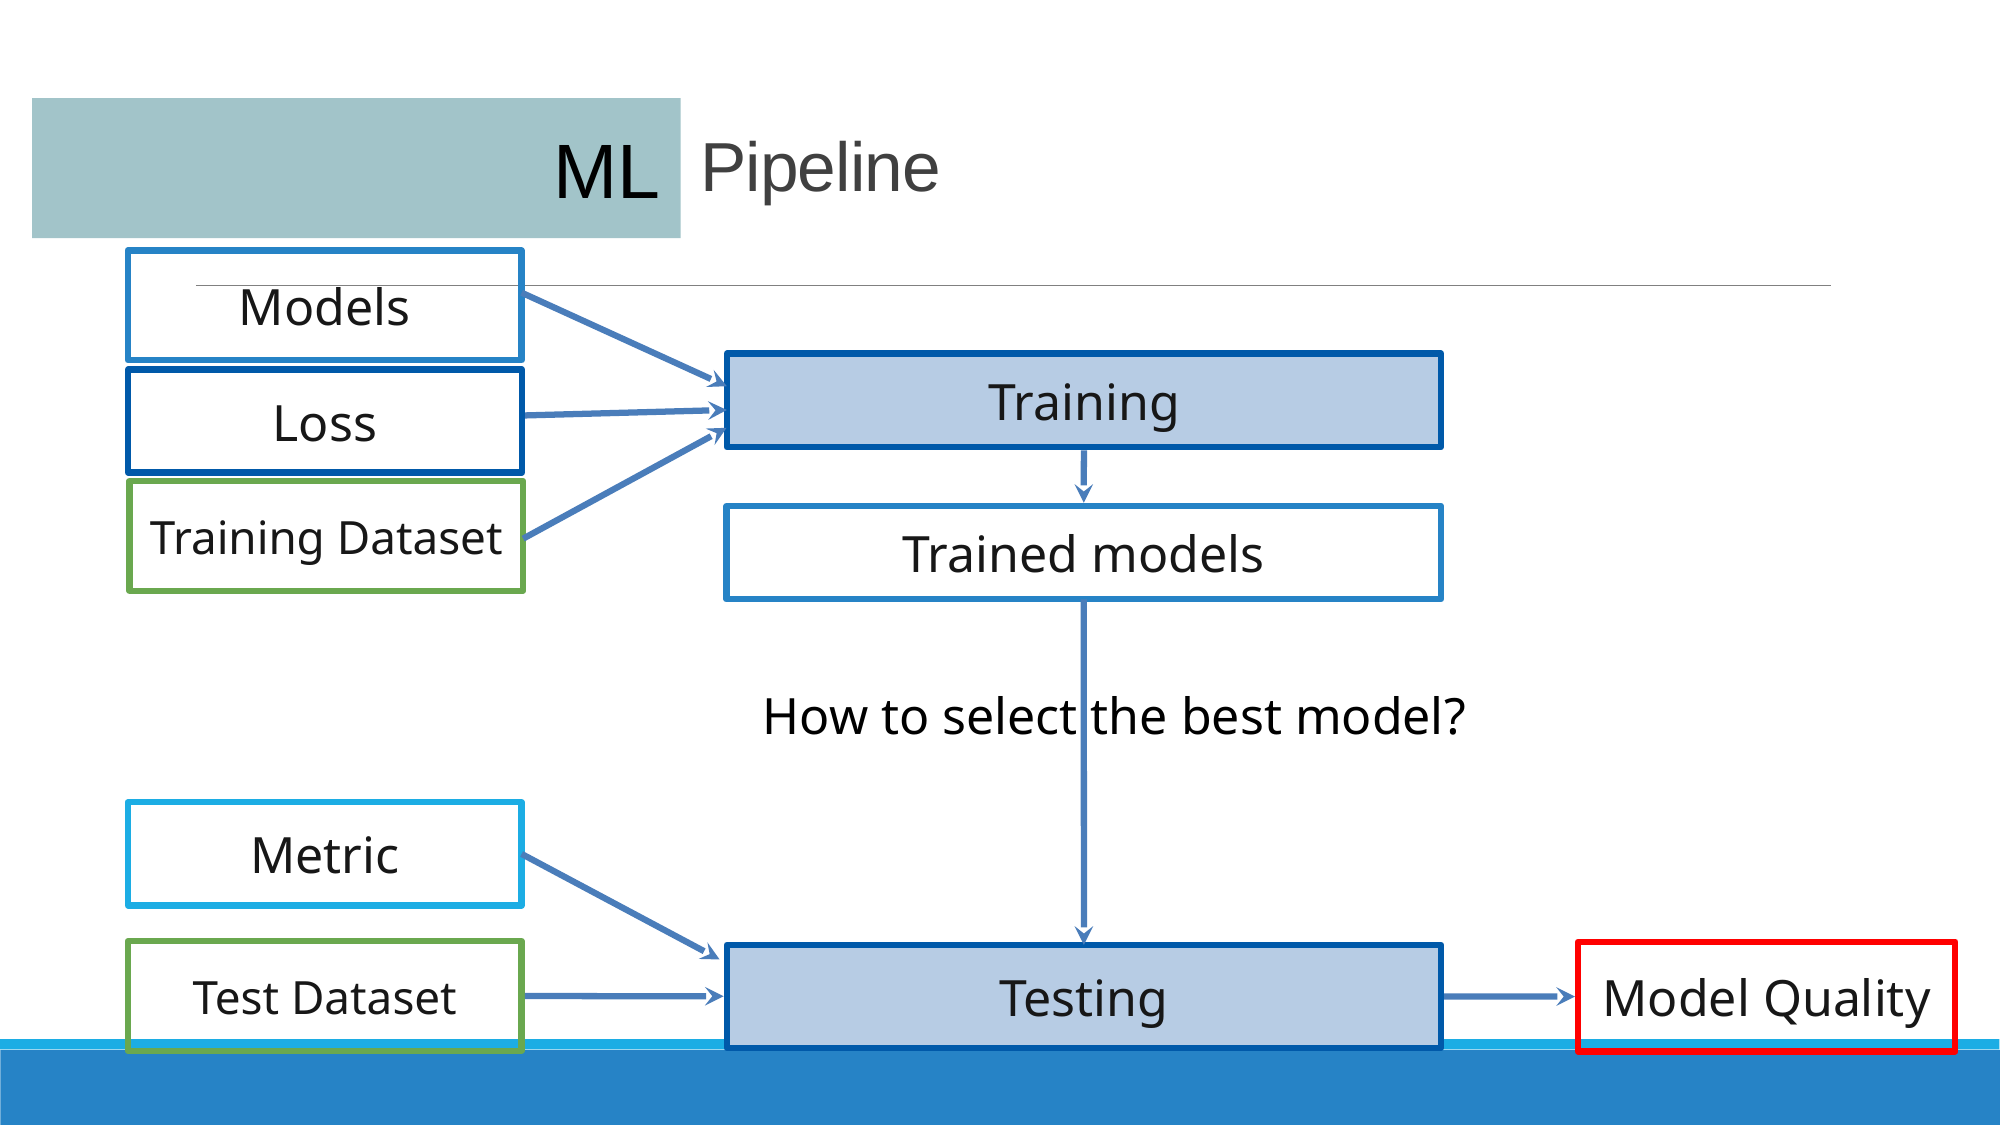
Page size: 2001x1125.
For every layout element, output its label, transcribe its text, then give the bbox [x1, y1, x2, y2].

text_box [31, 97, 682, 239]
text_box [1077, 457, 1090, 502]
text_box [127, 801, 523, 906]
text_box [714, 404, 723, 417]
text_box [1577, 941, 1956, 1052]
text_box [726, 505, 1442, 600]
text_box [712, 375, 723, 387]
text_box [531, 990, 723, 1003]
text_box How to select the best model? [762, 684, 1470, 745]
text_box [726, 353, 1442, 448]
text_box [1077, 932, 1091, 941]
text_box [726, 944, 1442, 1049]
title Pipeline [690, 102, 1988, 236]
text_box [127, 368, 523, 474]
text_box [712, 427, 723, 440]
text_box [128, 480, 524, 592]
text_box [1449, 990, 1574, 1003]
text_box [127, 249, 523, 361]
text_box [705, 948, 720, 960]
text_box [127, 940, 523, 1052]
